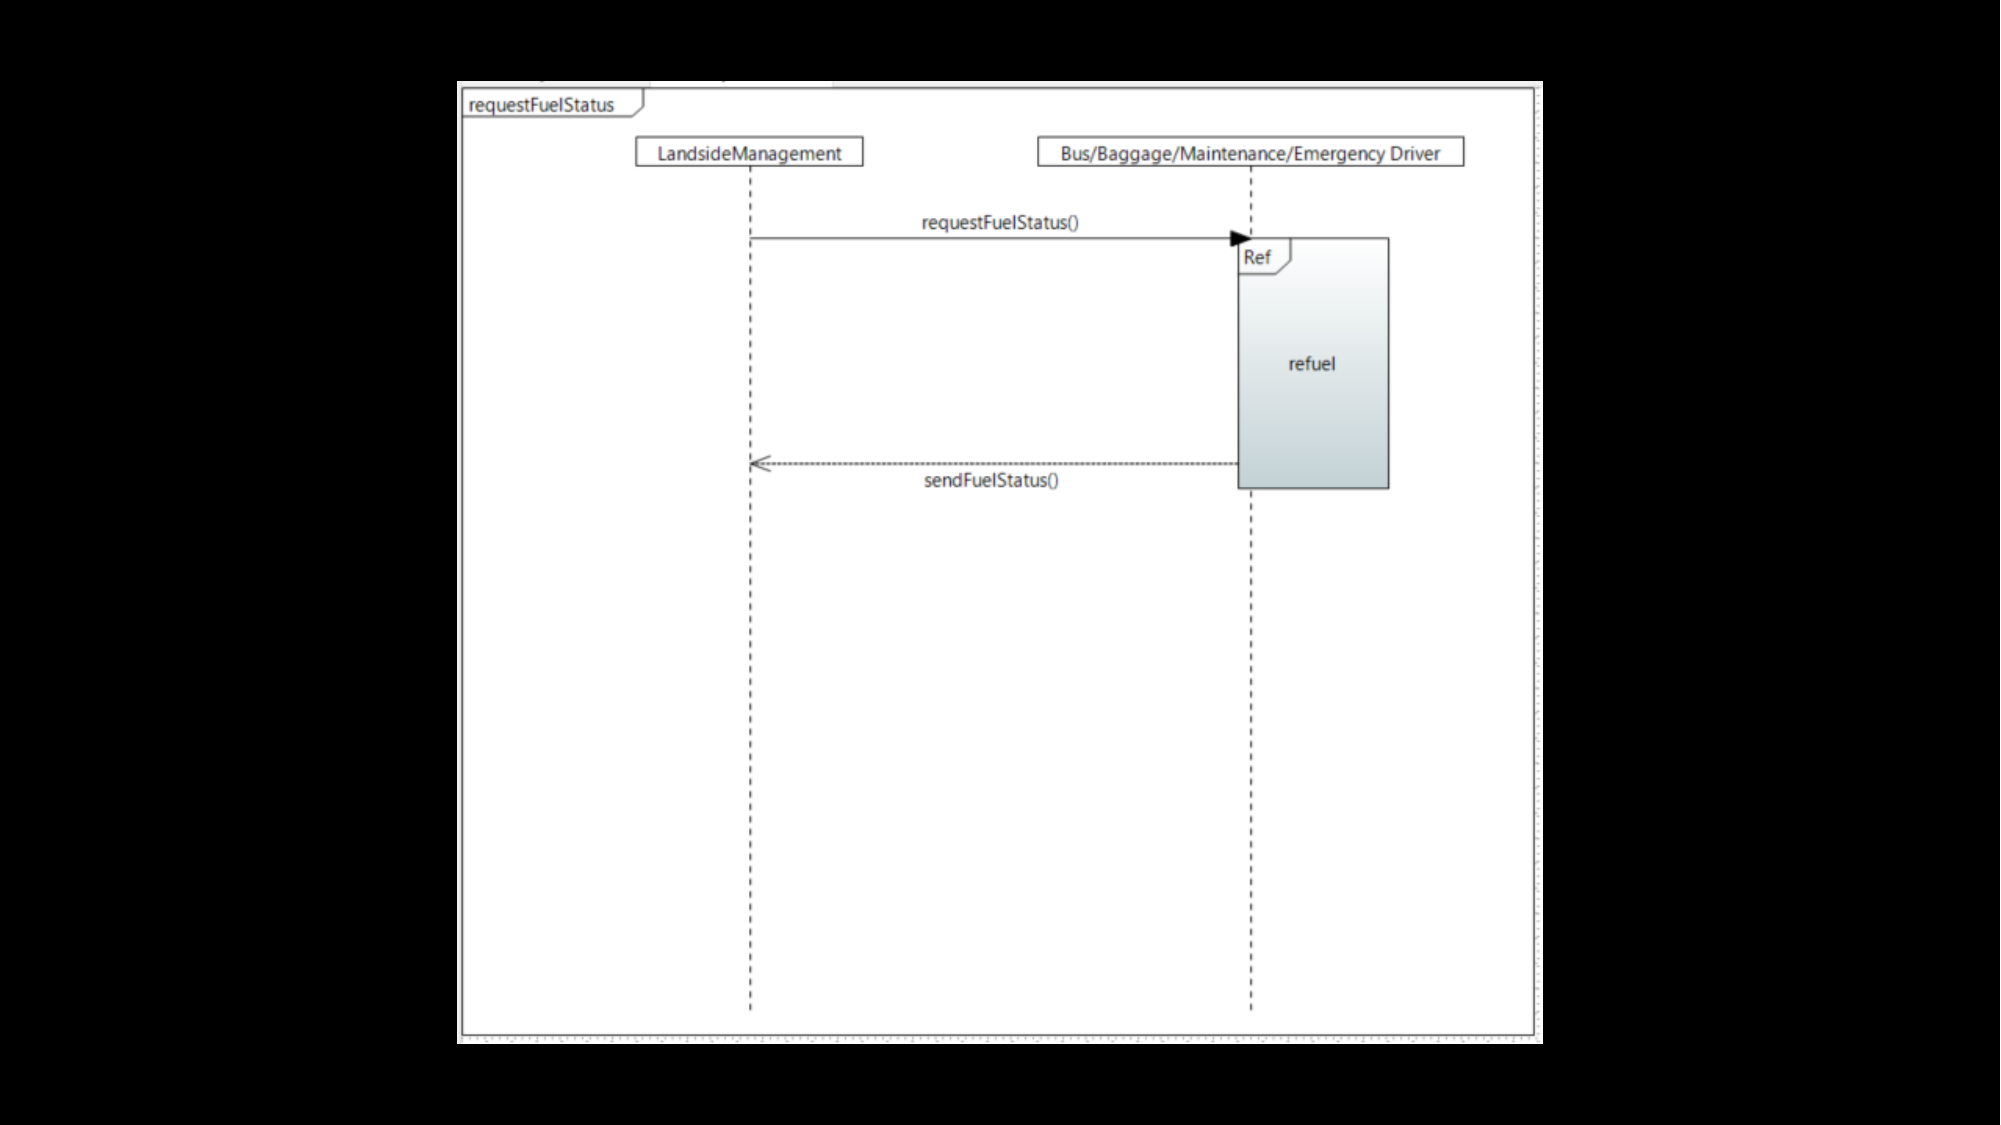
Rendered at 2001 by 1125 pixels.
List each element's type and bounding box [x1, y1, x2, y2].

picture [457, 81, 1543, 1044]
